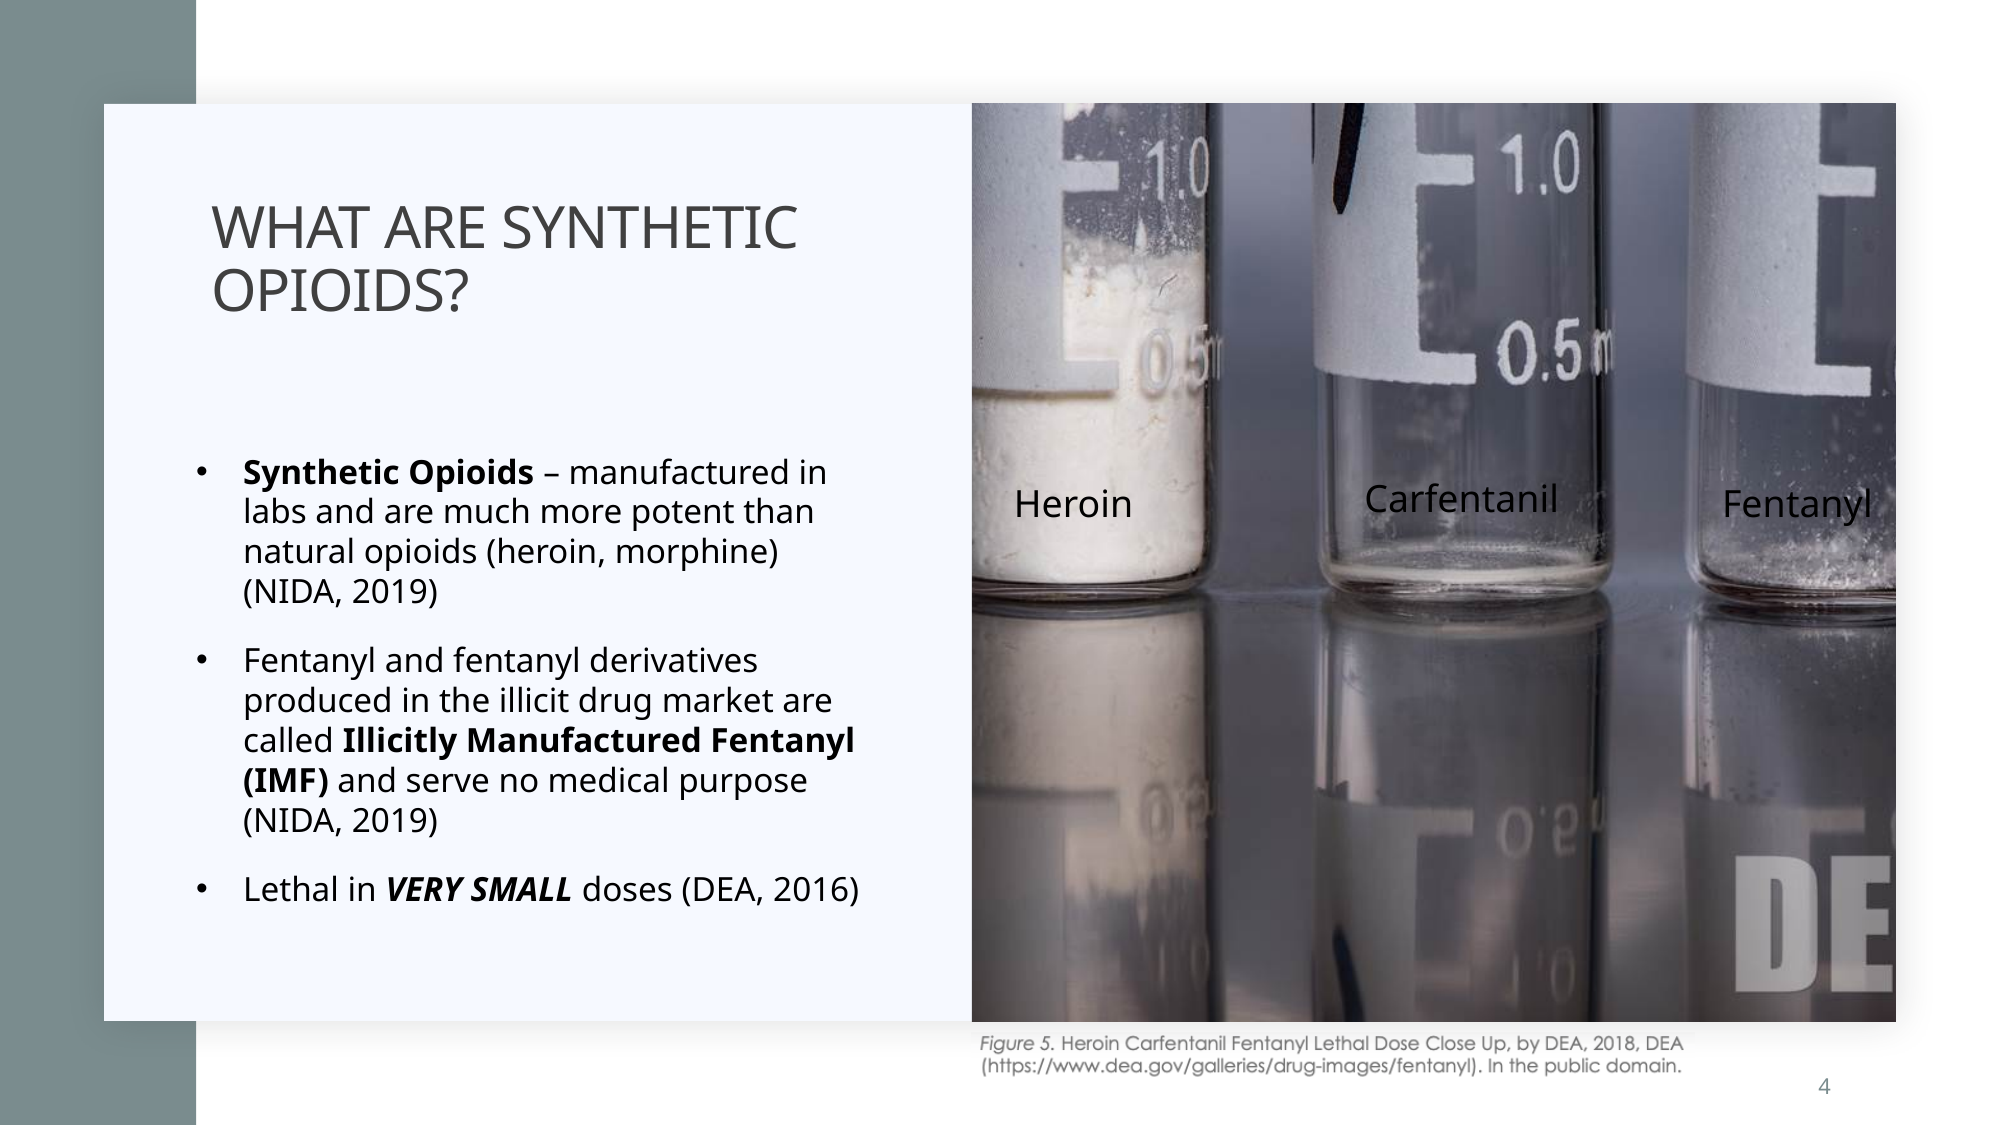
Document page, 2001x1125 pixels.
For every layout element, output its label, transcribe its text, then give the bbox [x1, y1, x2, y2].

picture [971, 1032, 1696, 1084]
list Synthetic Opioids – manufactured in labs and are much more potent than natural opioids (heroin, morphine) (NIDA, 2019) Fentanyl and fentanyl derivatives produced in the illicit drug market are called Illicitly Manufactured Fentanyl (IMF) and serve no medical purpose (NIDA, 2019) Lethal in VERY SMALL doses (DEA, 2016) [196, 374, 879, 971]
picture [971, 103, 1897, 1022]
title What are Synthetic Opioids? [196, 154, 879, 367]
slide_number 3 [1803, 1057, 1932, 1118]
